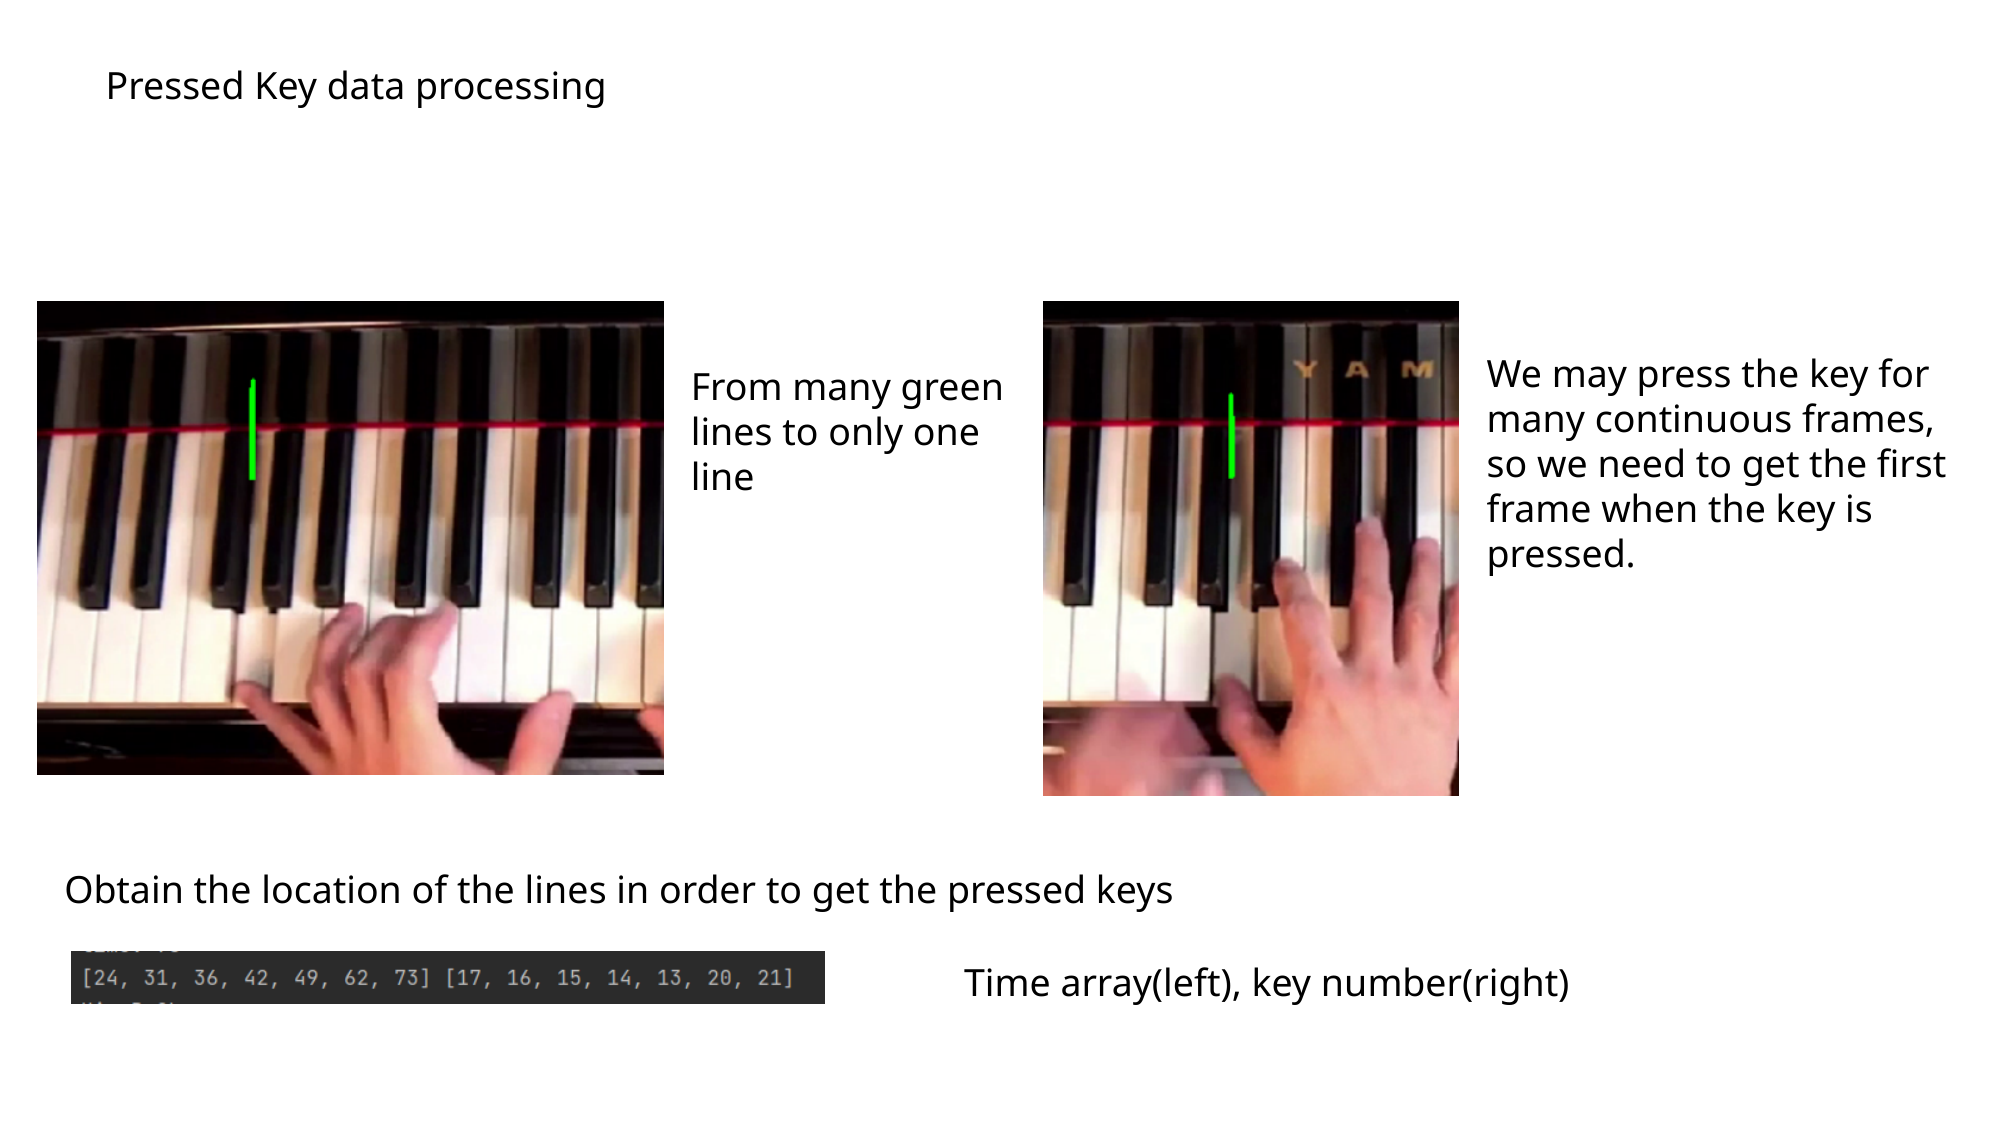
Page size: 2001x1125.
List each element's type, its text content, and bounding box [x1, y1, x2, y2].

text_box Pressed Key data processing [90, 54, 1091, 115]
picture [71, 951, 825, 1005]
picture [1043, 301, 1459, 796]
text_box We may press the key for many continuous frames, so we need to get the first frame when the key is pressed. [1471, 343, 1990, 583]
picture [37, 301, 664, 775]
text_box From many green lines to only one line [676, 355, 1043, 506]
text_box Obtain the location of the lines in order to get the pressed keys [49, 858, 1251, 919]
text_box Time array(left), key number(right) [949, 951, 1657, 1012]
